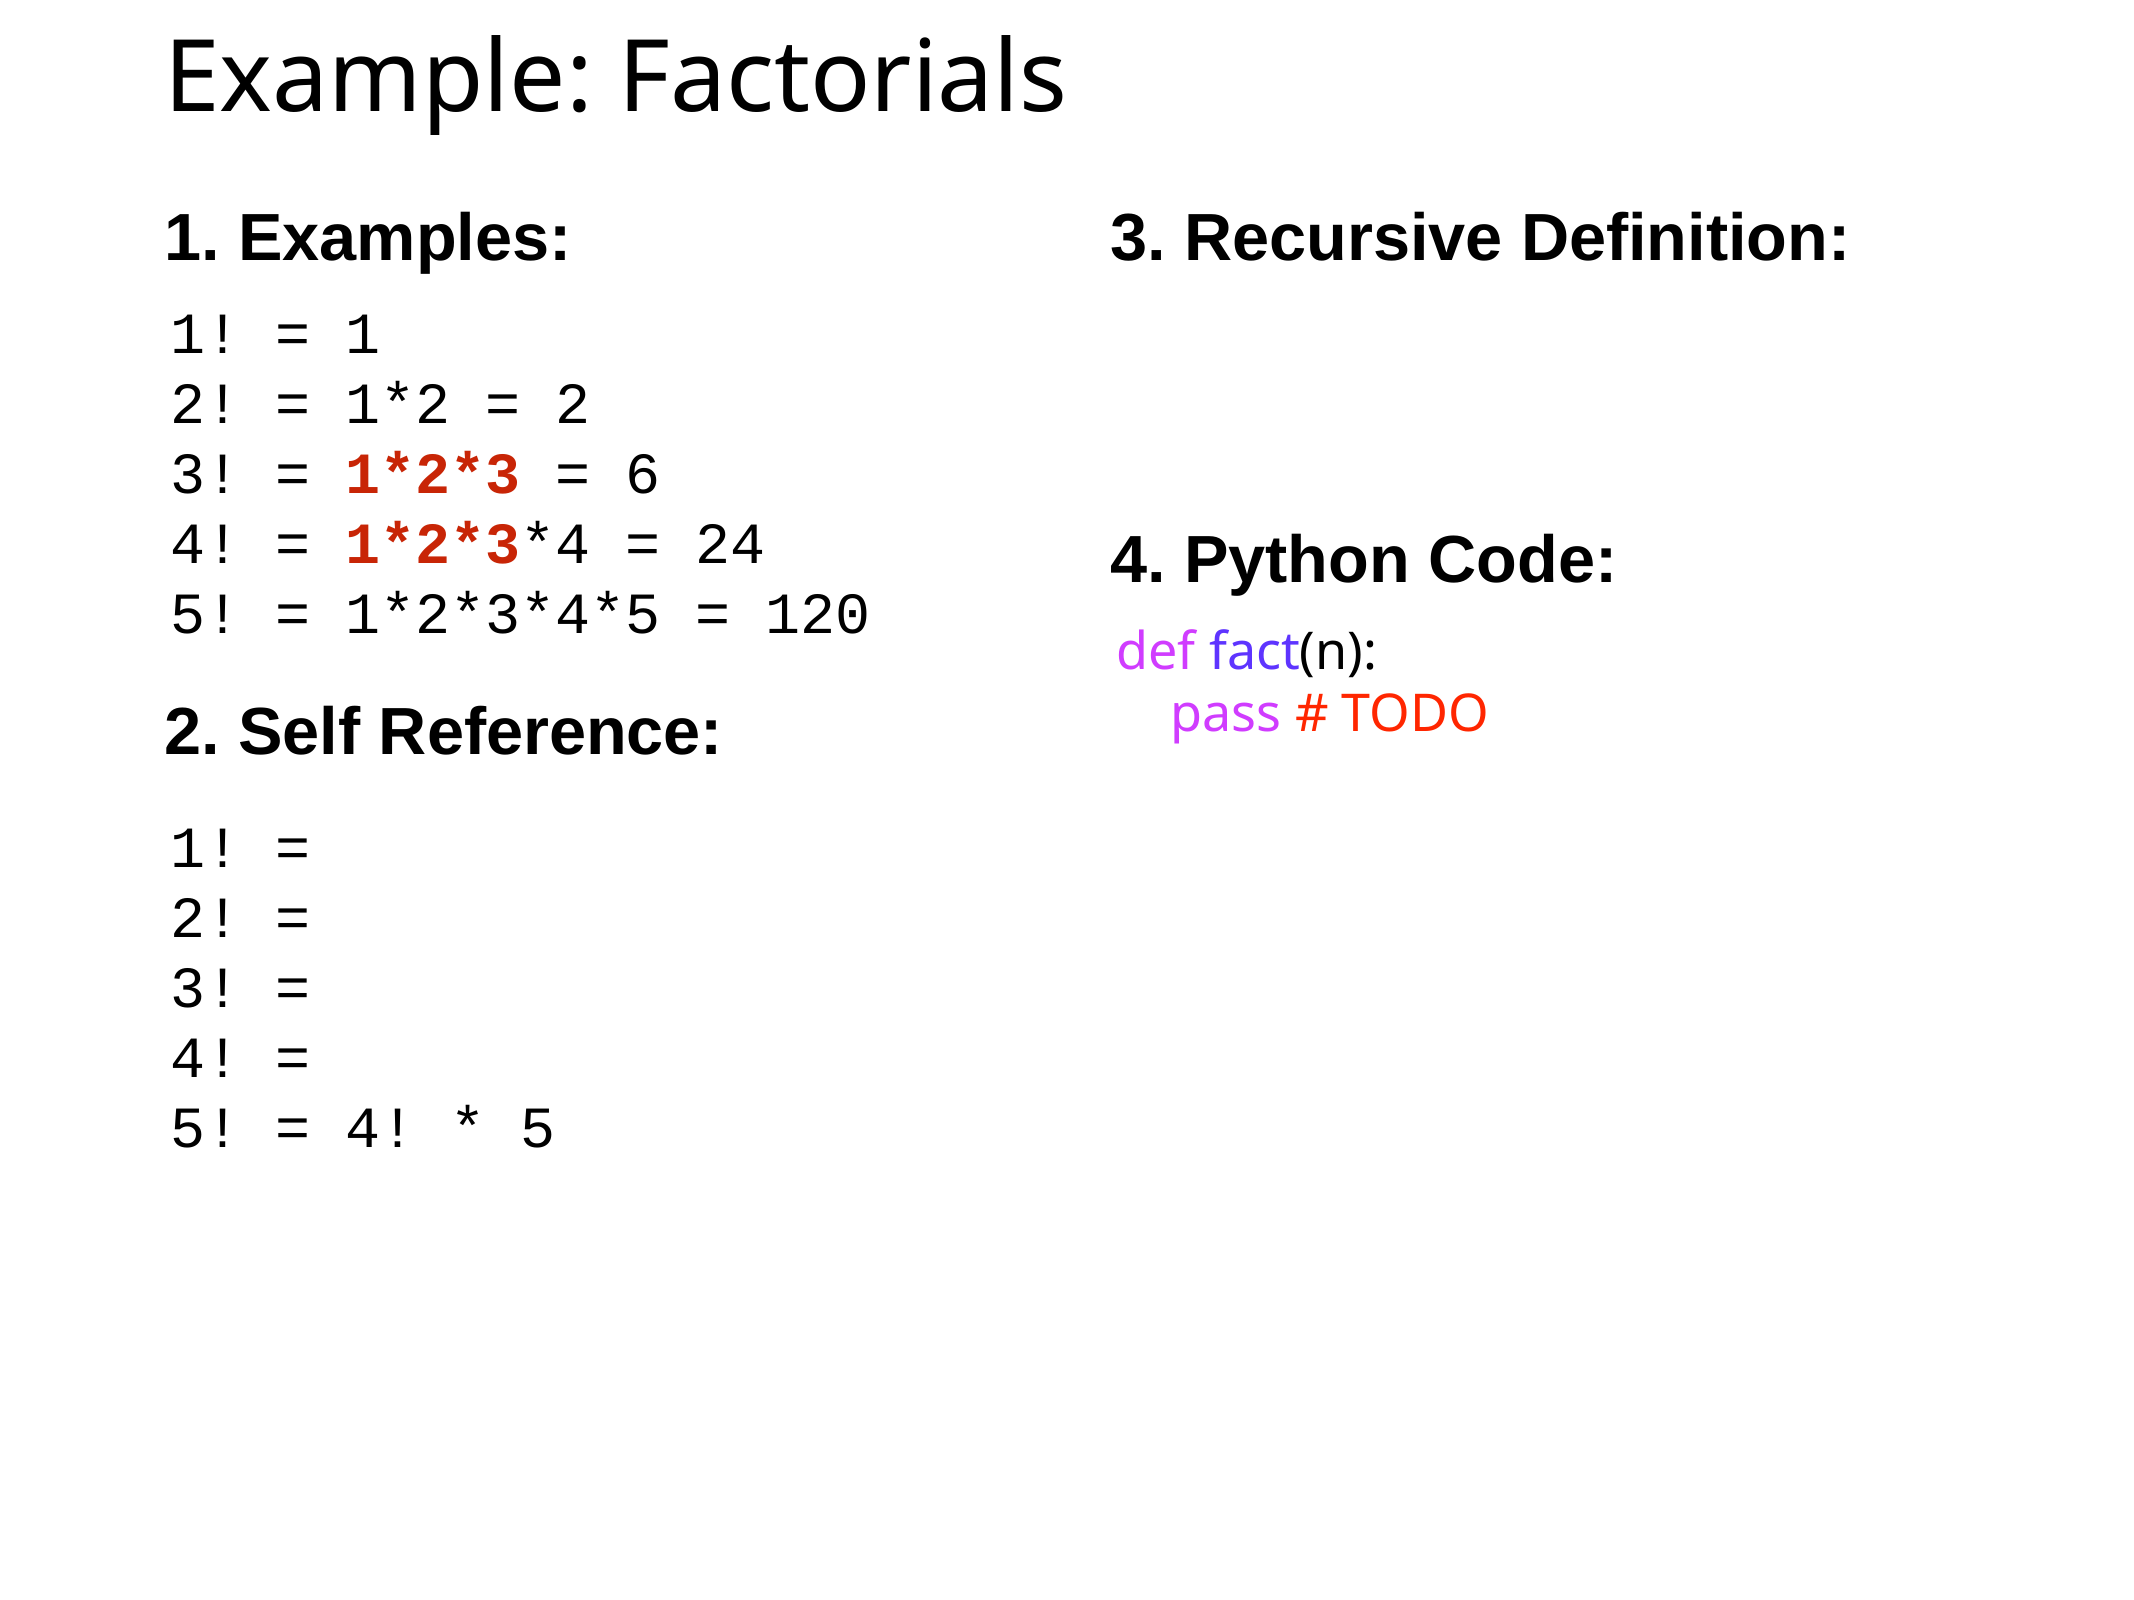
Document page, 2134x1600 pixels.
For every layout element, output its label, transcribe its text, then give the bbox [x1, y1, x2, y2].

text_box 1! = 1 2! = 1*2 = 2 3! = 1*2*3 = 6 4! = 1*2*3*4 = 24 5! = 1*2*3*4*5 = 120 [162, 286, 880, 653]
text_box 1. Examples: [156, 185, 965, 308]
text_box 4. Python Code: [1102, 507, 2066, 630]
text_box 3. Recursive Definition: [1102, 185, 2066, 308]
text_box 1! = 2! = 3! = 4! = 5! = 4! * 5 [162, 801, 565, 1168]
text_box def fact(n): pass # TODO [1107, 608, 2101, 751]
title Example: Factorials [156, 2, 1978, 142]
text_box 2. Self Reference: [156, 679, 965, 802]
